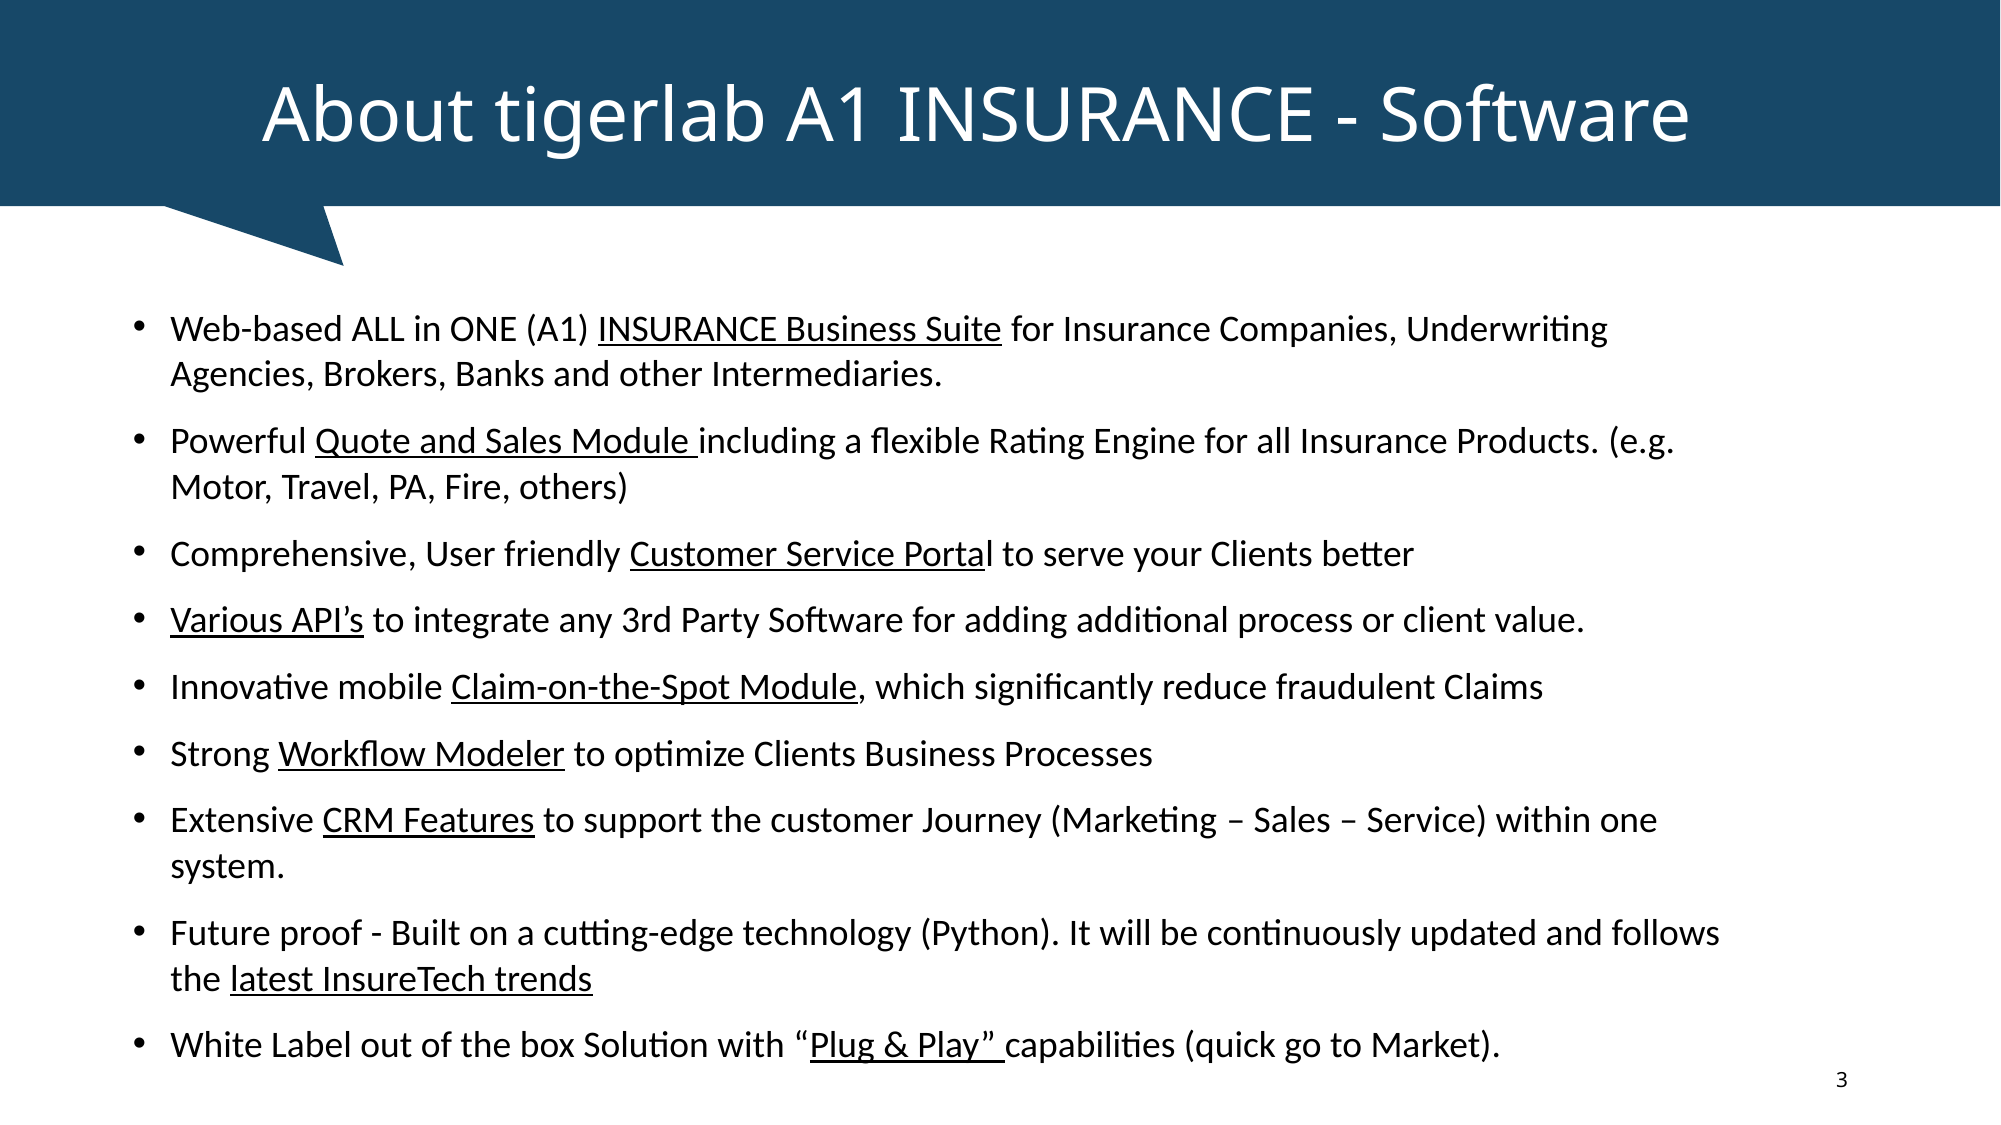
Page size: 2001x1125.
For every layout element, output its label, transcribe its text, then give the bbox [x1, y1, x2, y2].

text_box About tigerlab A1 INSURANCE - Software [141, 59, 1814, 150]
list Web-based ALL in ONE (A1) INSURANCE Business Suite for Insurance Companies, Underwriting Agencies, Brokers, Banks and other Intermediaries. Powerful Quote and Sales Module including a flexible Rating Engine for all Insurance Products. (e.g. Motor, Travel, PA, Fire, others) Comprehensive, User friendly Customer Service Portal to serve your Clients better Various API’s to integrate any 3rd Party Software for adding additional process or client value. Innovative mobile Claim-on-the-Spot Module, which significantly reduce fraudulent Claims Strong Workflow Modeler to optimize Clients Business Processes Extensive CRM Features to support the customer Journey (Marketing – Sales – Service) within one system. Future proof - Built on a cutting-edge technology (Python). It will be continuously updated and follows the latest InsureTech trends White Label out of the box Solution with “Plug & Play” capabilities (quick go to Market). [118, 295, 1768, 1125]
slide_number 3 [1768, 1042, 1863, 1103]
